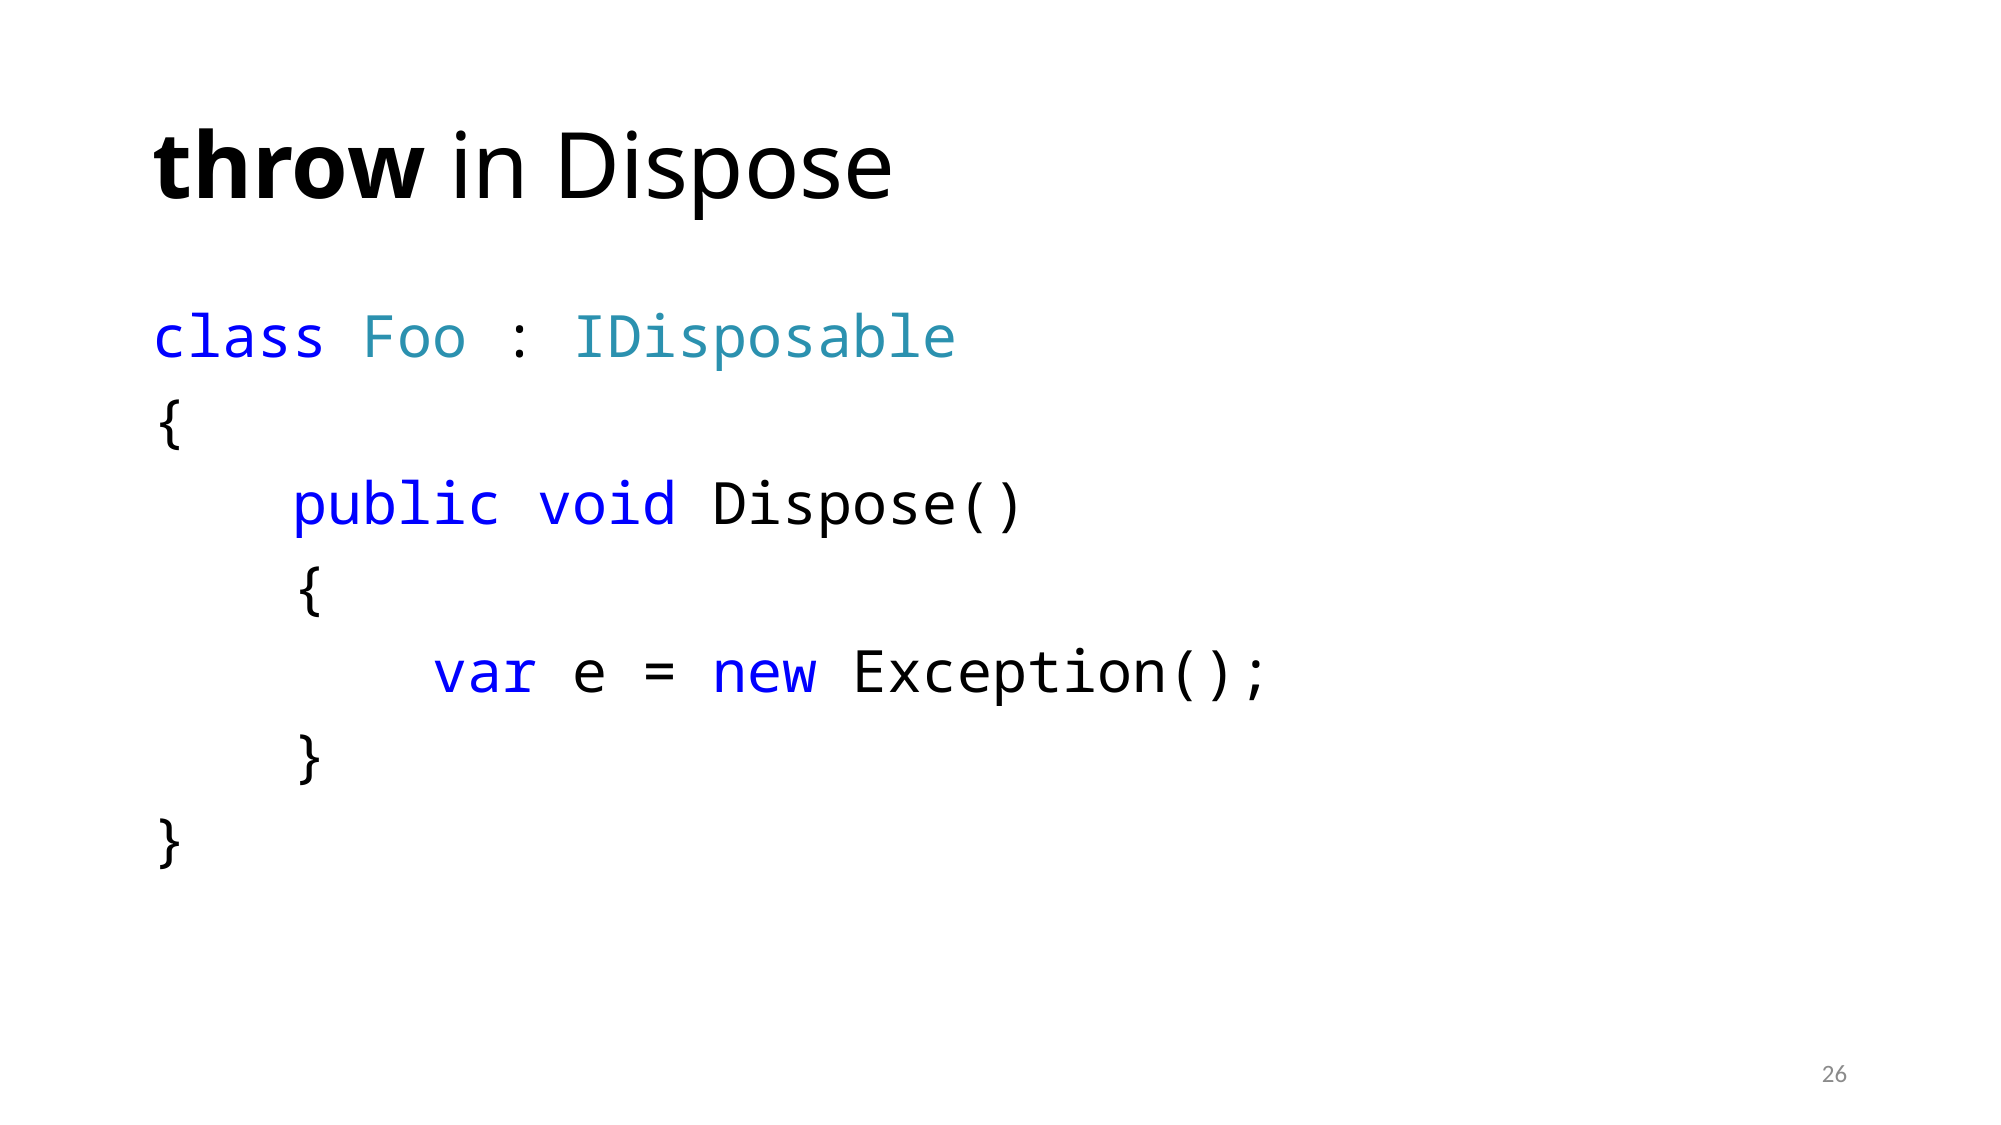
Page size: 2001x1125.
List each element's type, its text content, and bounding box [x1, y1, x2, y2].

slide_number 26 [1412, 1042, 1863, 1103]
list class Foo : IDisposable { public void Dispose() { var e = new Exception(); } } [137, 299, 1863, 1014]
title throw in Dispose [137, 59, 1863, 278]
